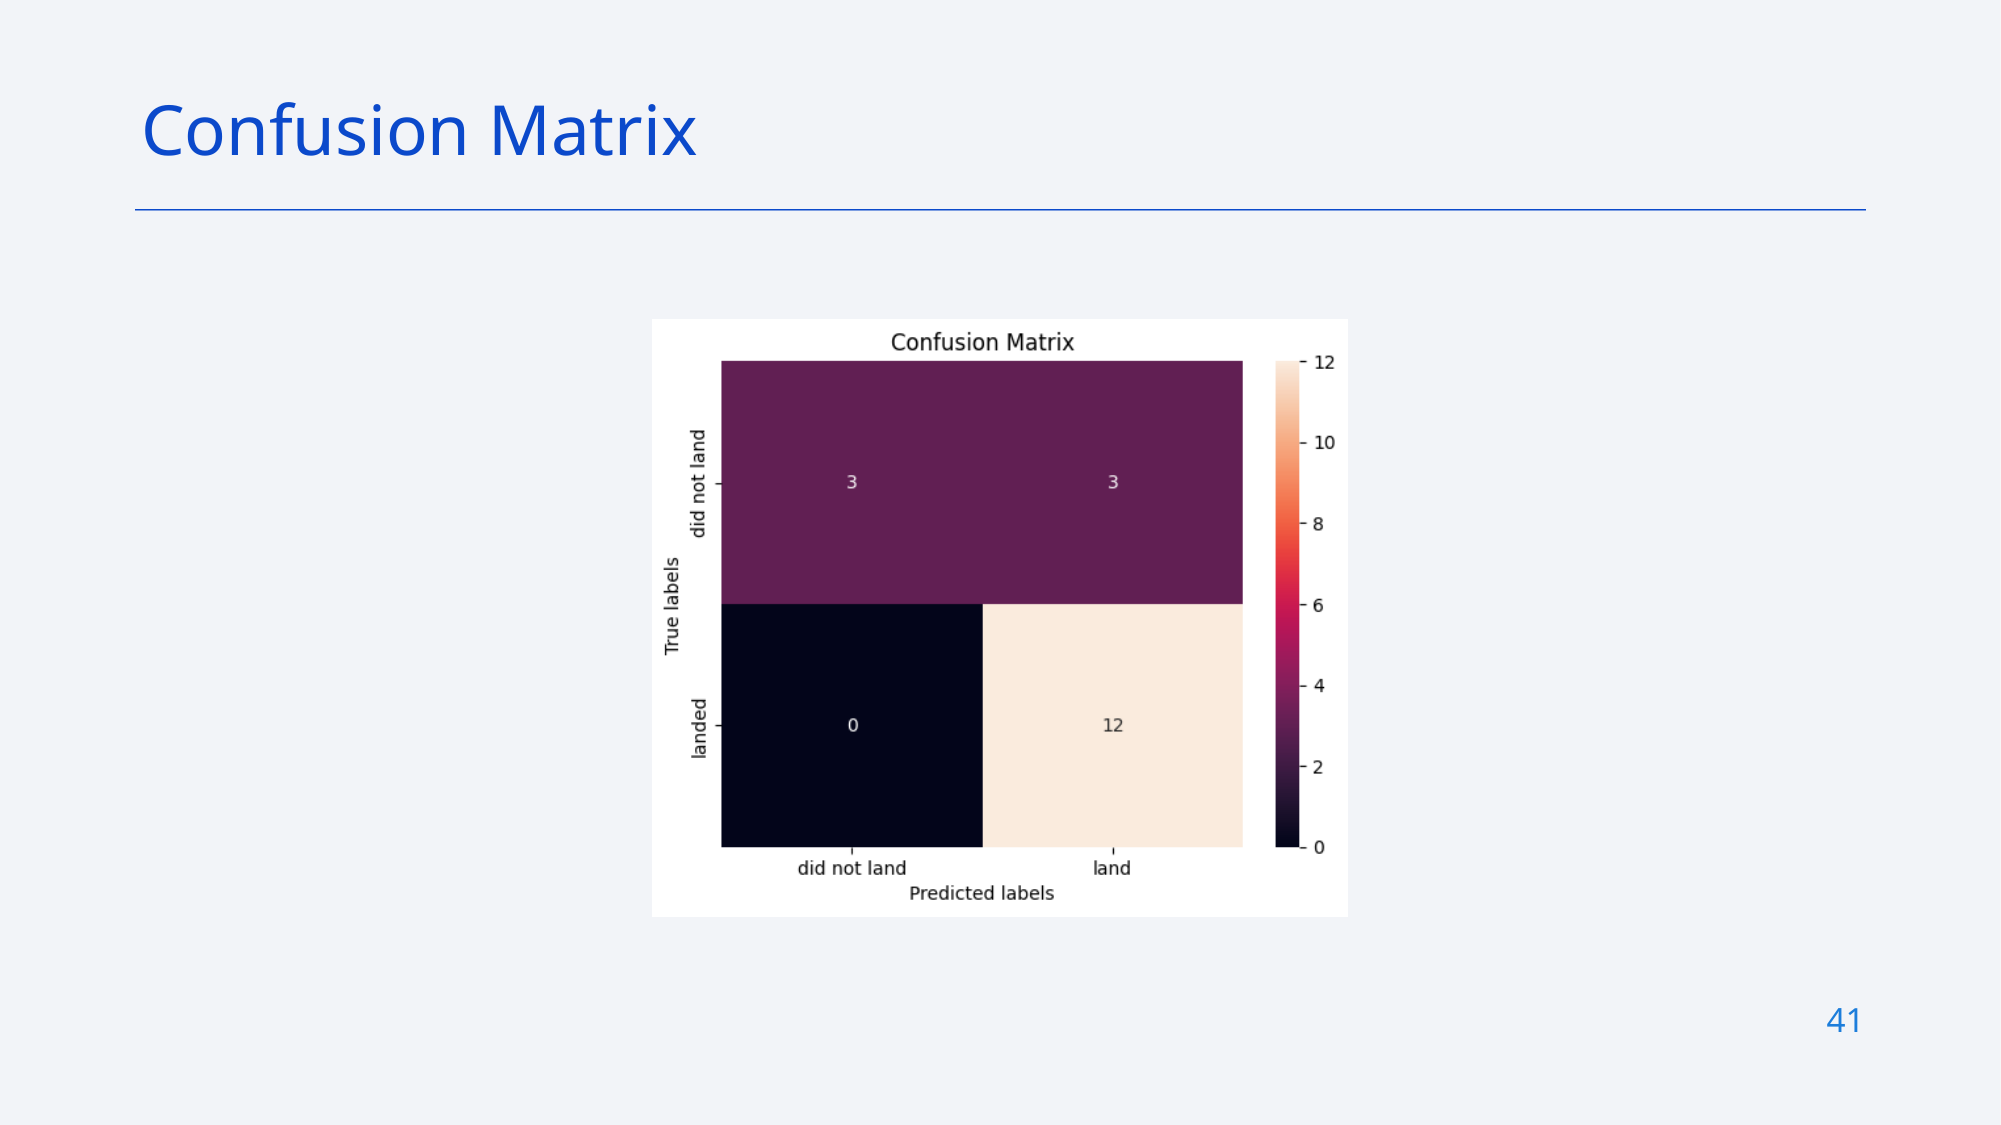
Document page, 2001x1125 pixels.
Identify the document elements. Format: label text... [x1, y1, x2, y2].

picture [0, 0, 2001, 1125]
text_box Confusion Matrix [126, 88, 1852, 179]
slide_number 41 [1429, 988, 1880, 1055]
